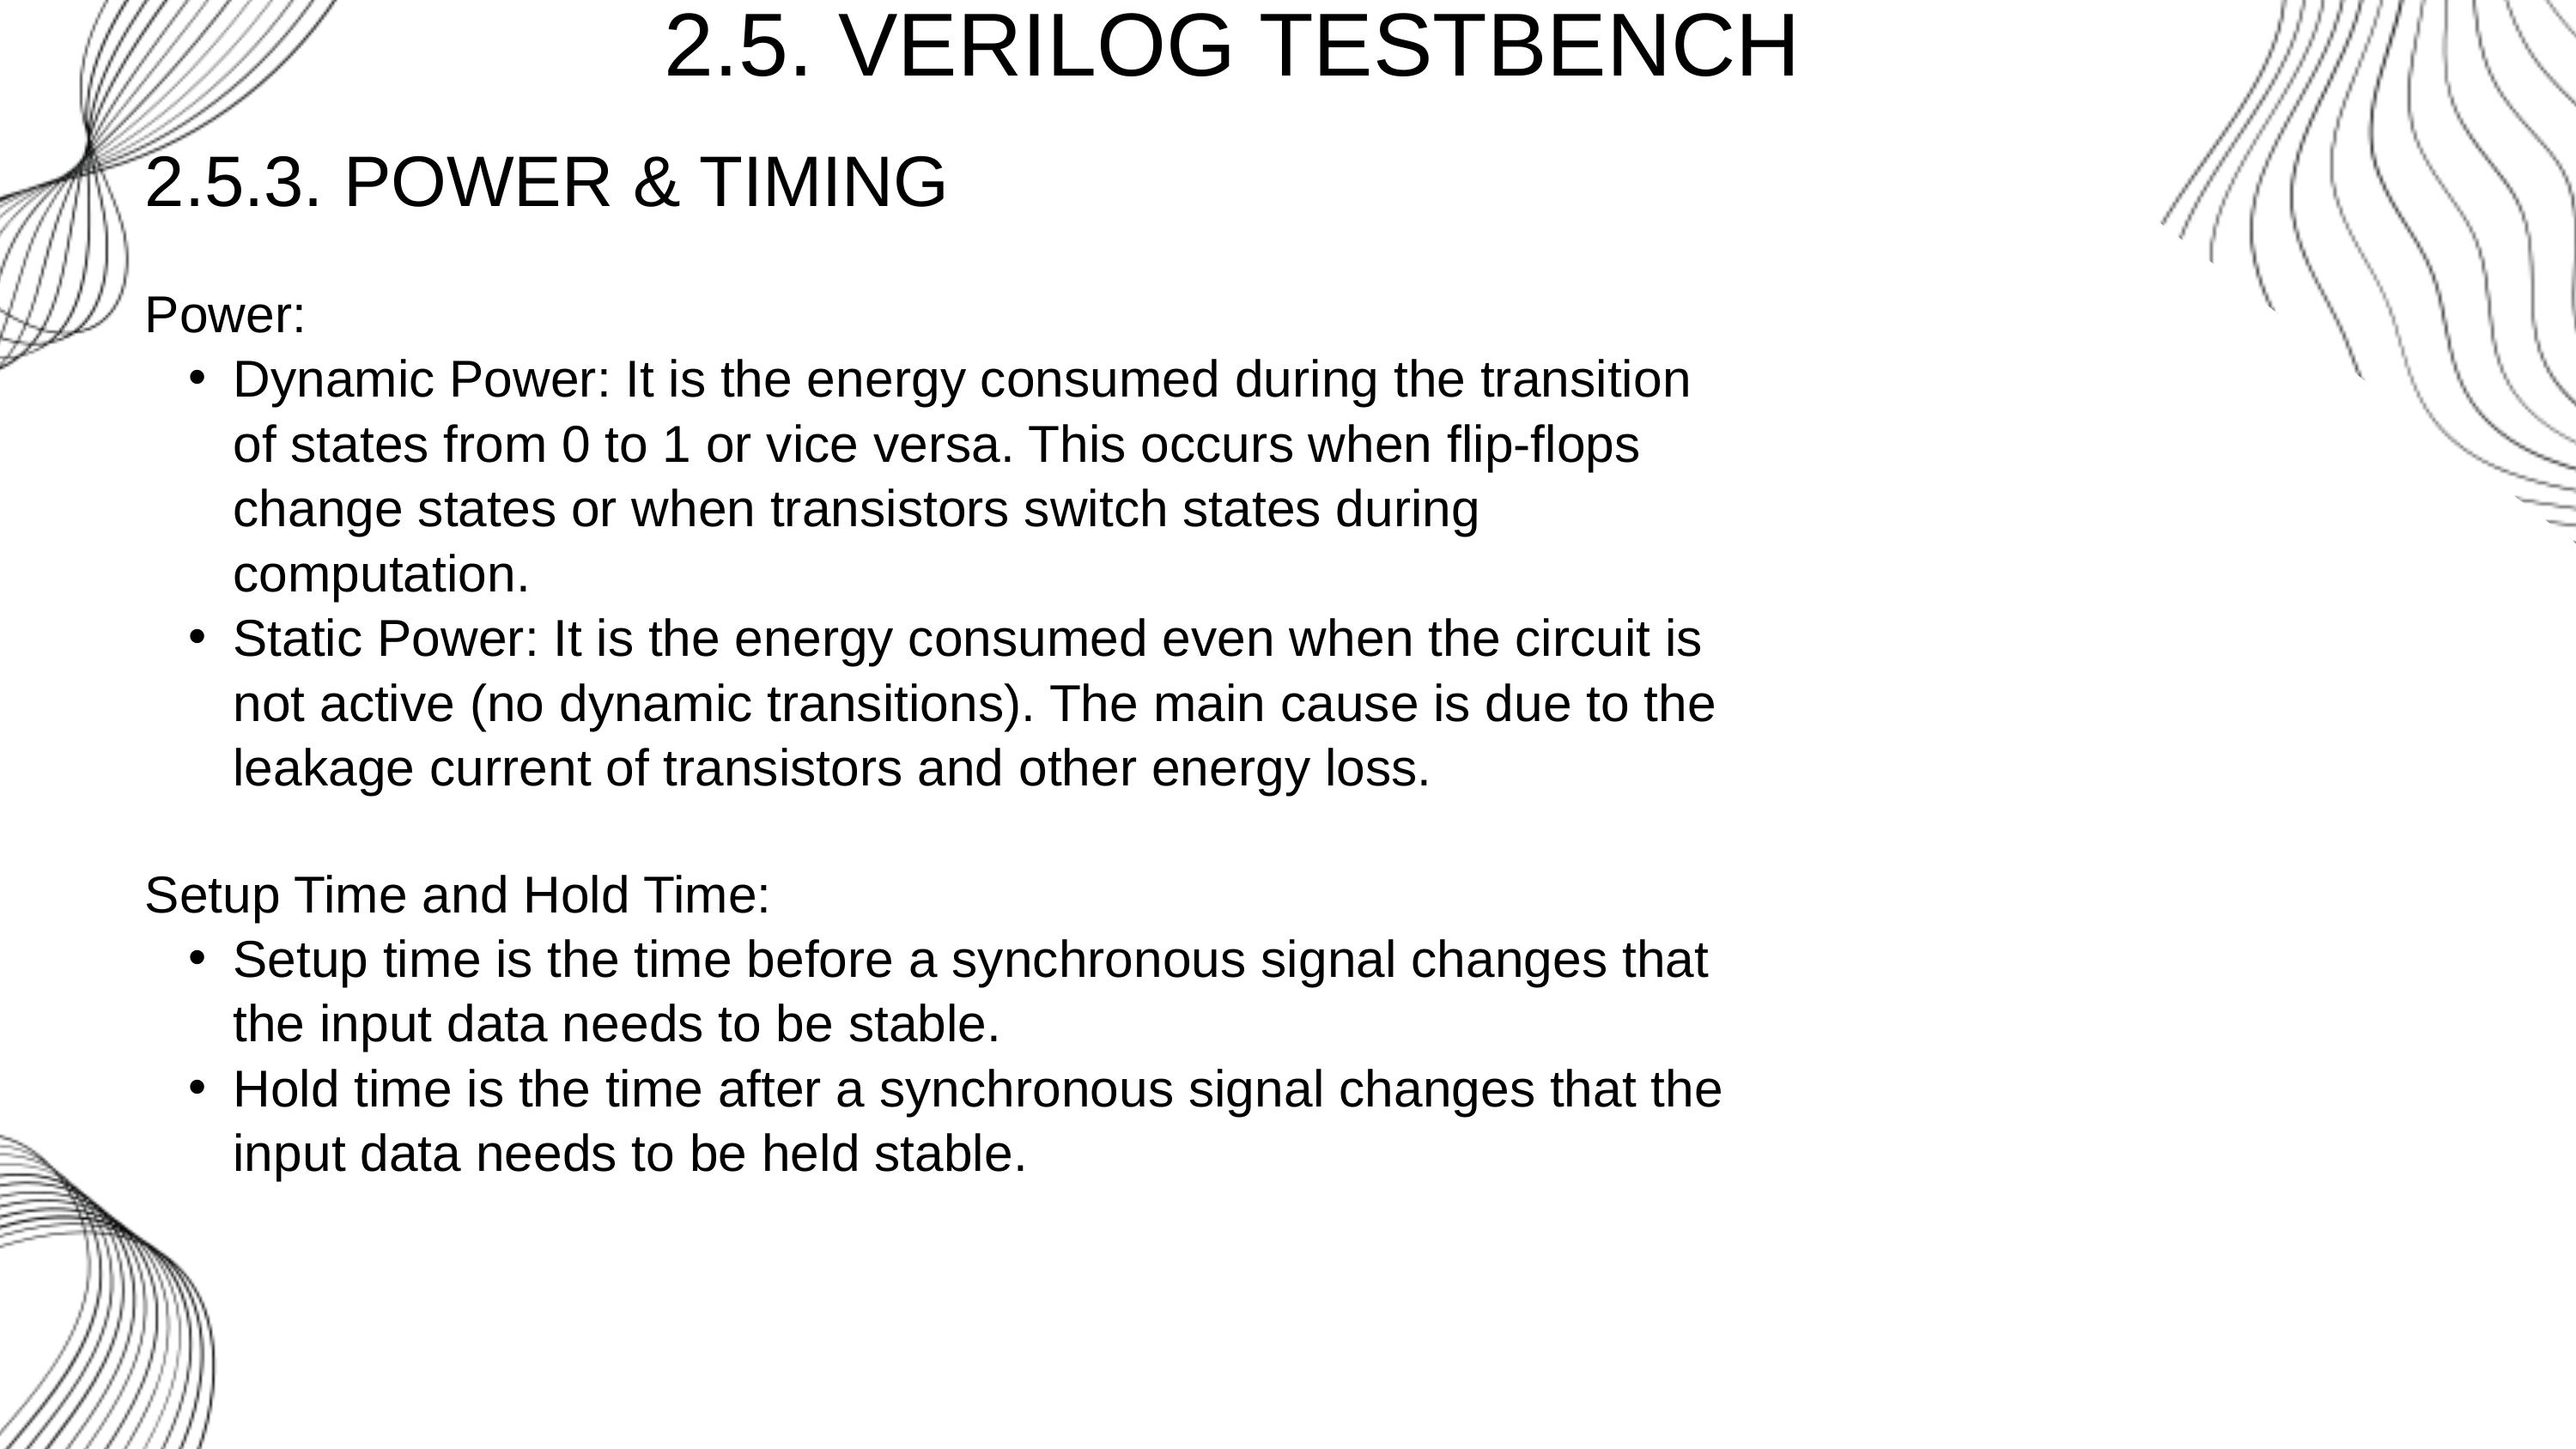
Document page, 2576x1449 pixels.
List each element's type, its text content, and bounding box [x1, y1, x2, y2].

text_box 2.5. VERILOG TESTBENCH [451, 0, 2040, 94]
text_box [0, 869, 218, 1449]
text_box Power: Dynamic Power: It is the energy consumed during the transition of states from 0 to 1 or vice versa. This occurs when flip-flops change states or when transistors switch states during computation. Static Power: It is the energy consumed even when the circuit is not active (no dynamic transitions). The main cause is due to the leakage current of transistors and other energy loss. [144, 278, 1734, 797]
text_box 2.5.3. POWER & TIMING [144, 131, 1734, 221]
text_box Setup Time and Hold Time: Setup time is the time before a synchronous signal changes that the input data needs to be stable. Hold time is the time after a synchronous signal changes that the input data needs to be held stable. [144, 858, 1734, 1182]
text_box [2124, 0, 2576, 544]
text_box [0, 0, 392, 652]
